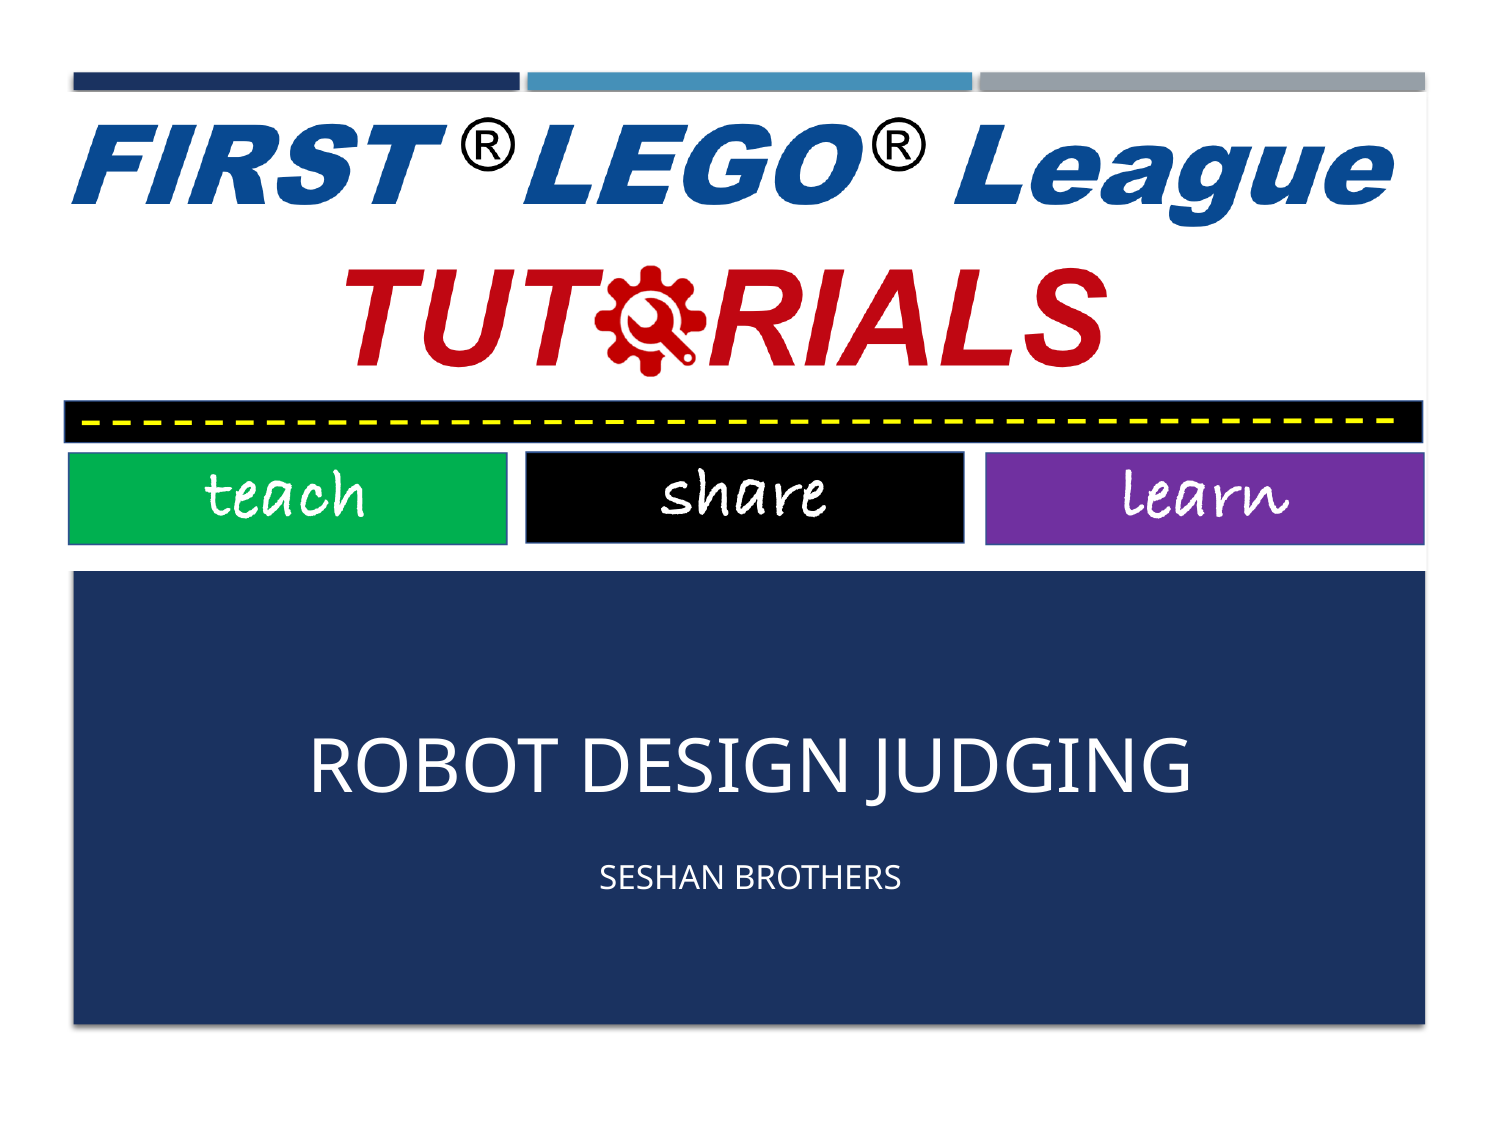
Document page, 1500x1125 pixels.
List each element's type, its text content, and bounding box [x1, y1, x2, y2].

picture [54, 92, 1448, 571]
title ROBOT DESIGN JUDGING [95, 645, 1406, 816]
subtitle Seshan brothers [95, 849, 1406, 946]
